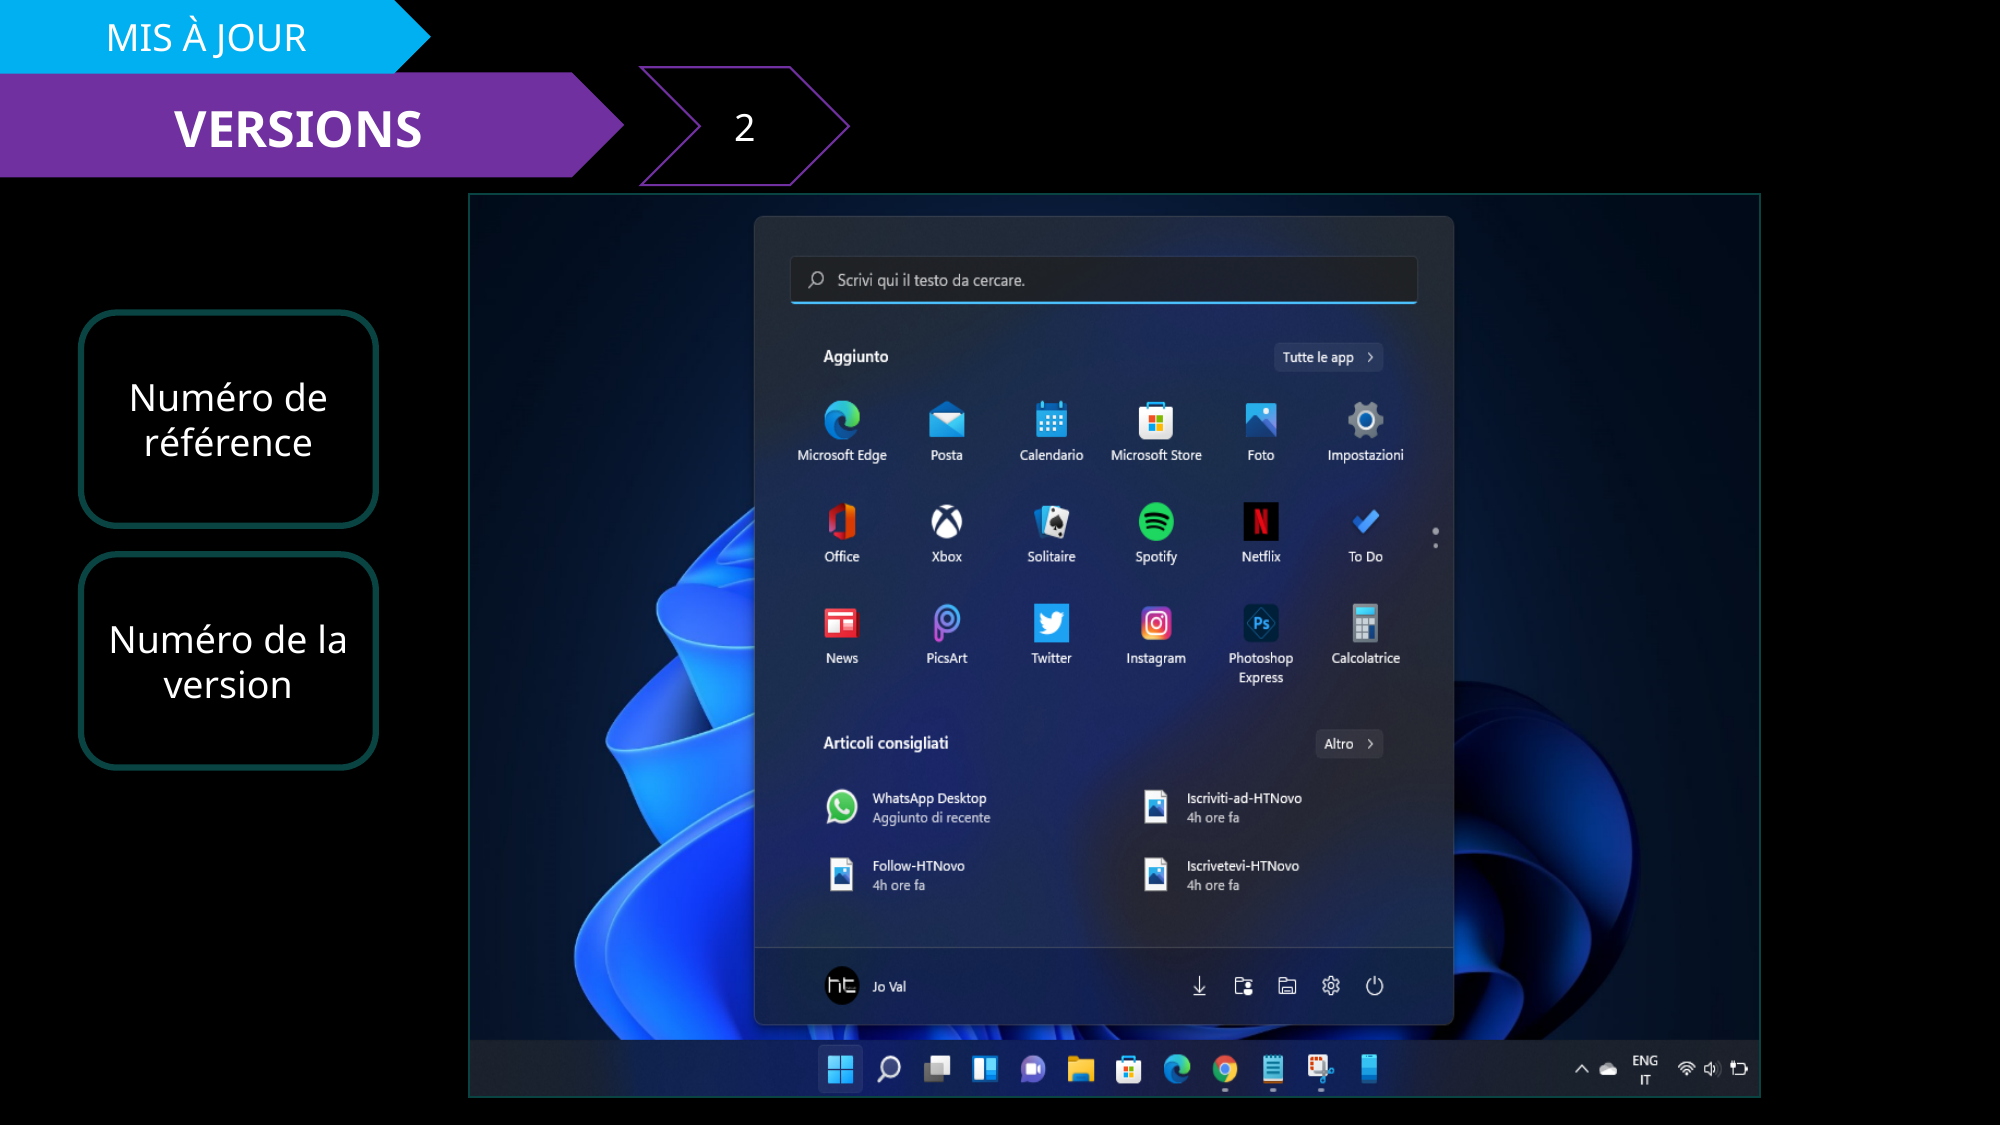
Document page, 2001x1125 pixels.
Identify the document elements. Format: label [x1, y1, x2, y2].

text_box [0, 0, 2000, 1125]
